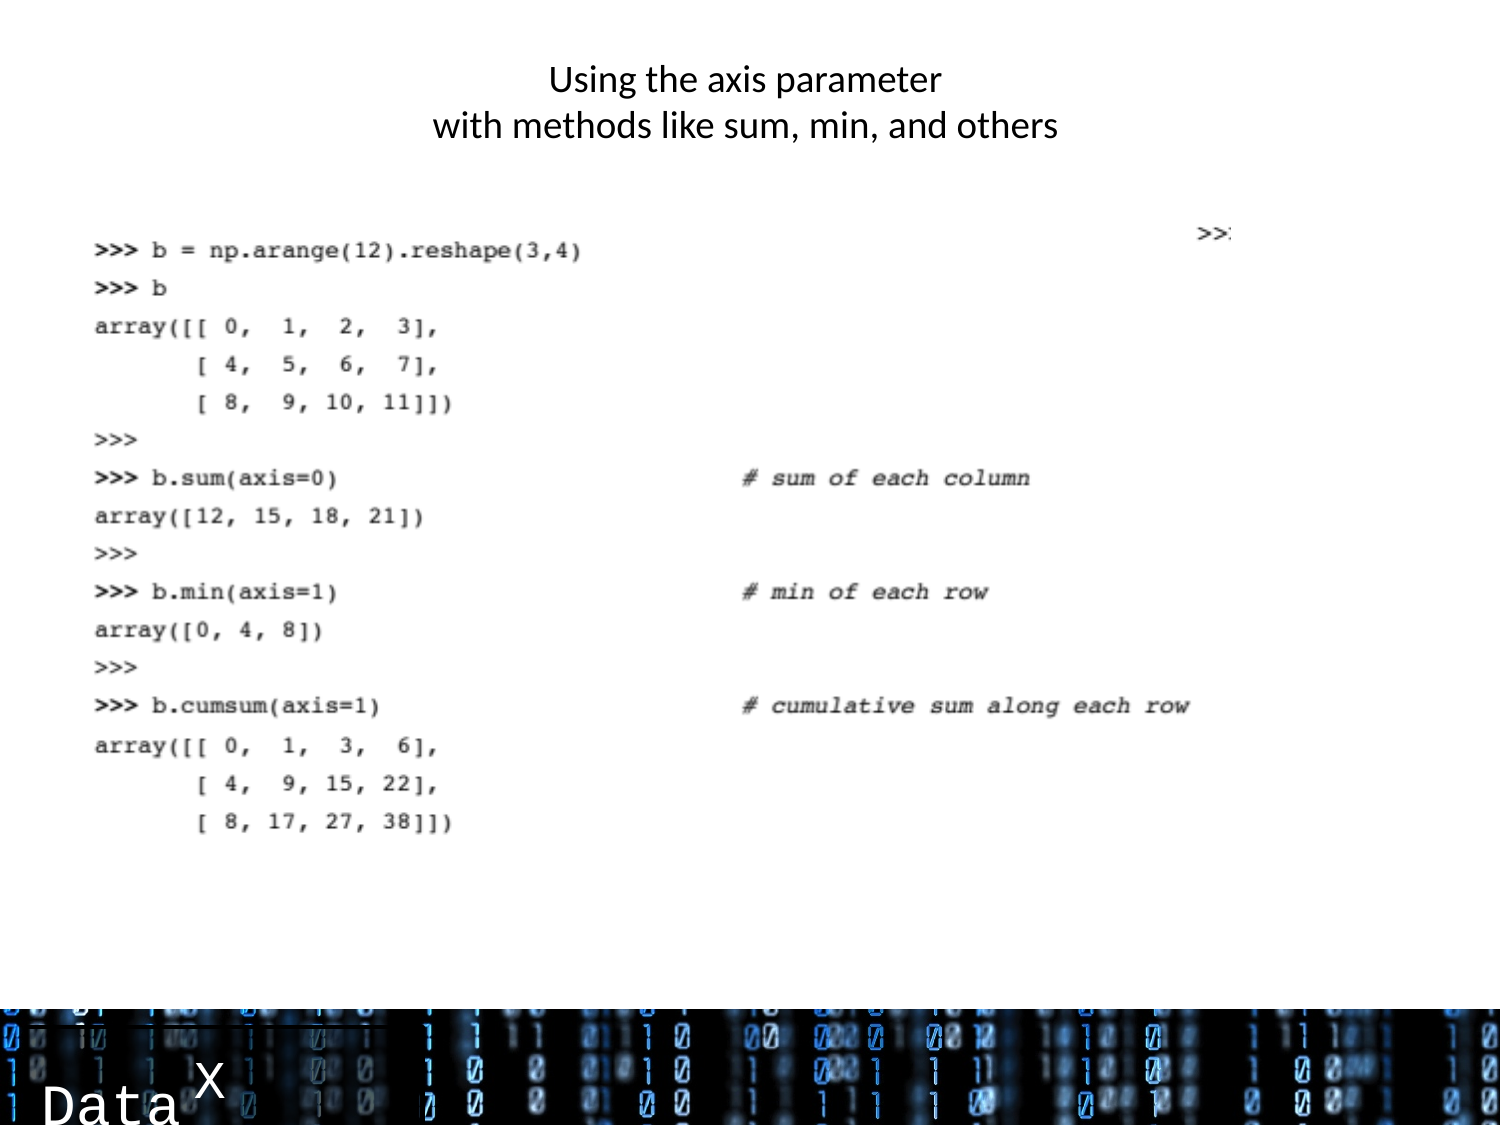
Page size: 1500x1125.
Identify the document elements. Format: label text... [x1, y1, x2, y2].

picture [163, 1120, 171, 1125]
title Using the axis parameter with methods like sum, min, and others [75, 45, 1425, 155]
picture [50, 1091, 67, 1121]
picture [28, 1029, 420, 1125]
picture [74, 226, 1232, 859]
picture [0, 1009, 1500, 1125]
picture [154, 1110, 168, 1122]
picture [93, 1120, 101, 1125]
picture [84, 1110, 98, 1122]
